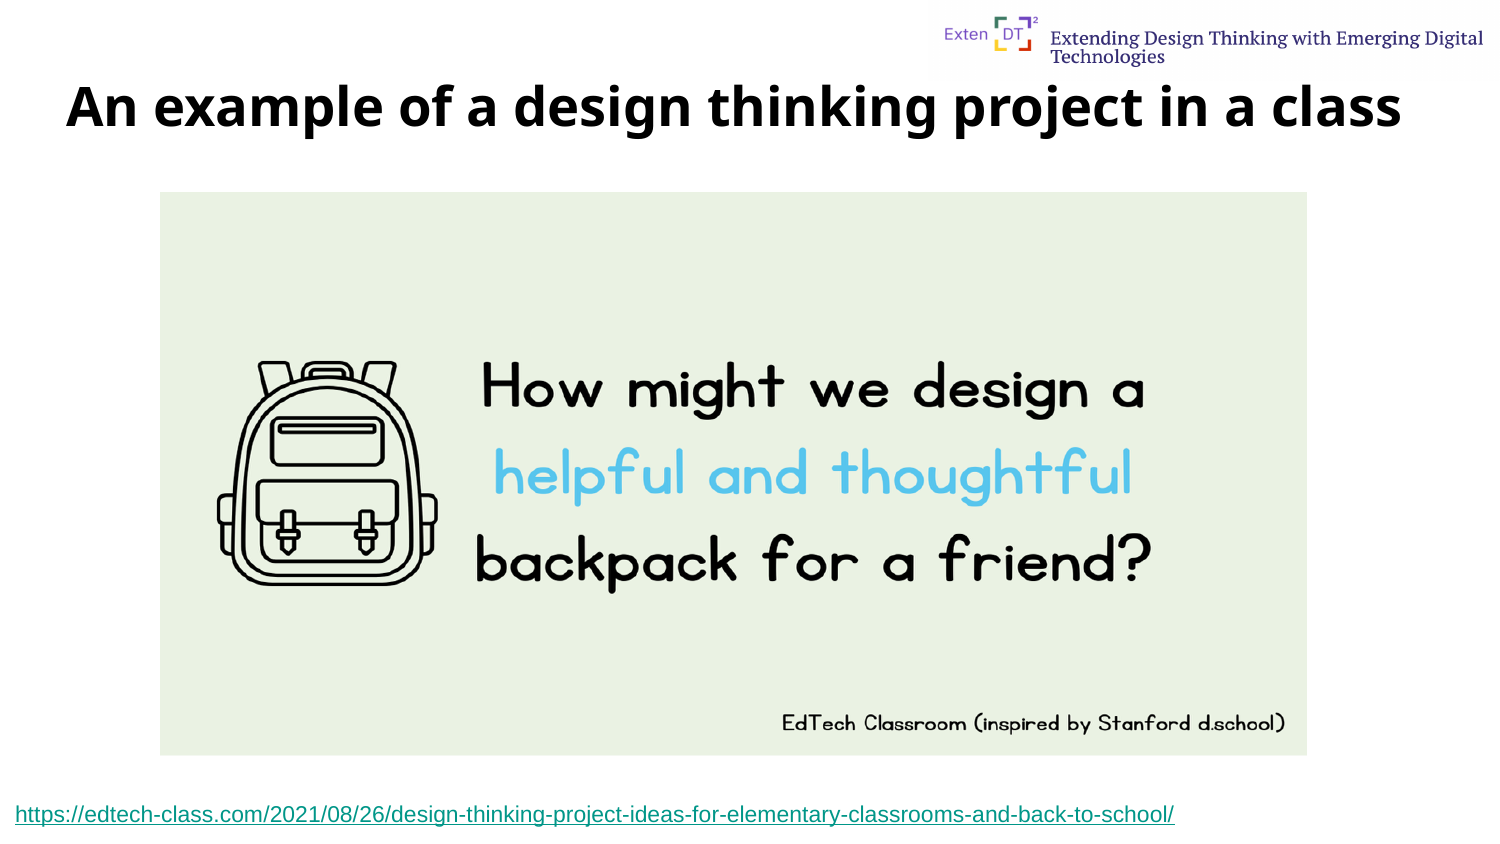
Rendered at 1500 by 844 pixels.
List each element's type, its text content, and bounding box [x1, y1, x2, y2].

picture [160, 188, 1314, 757]
picture [928, 0, 1500, 82]
text_box https://edtech-class.com/2021/08/26/design-thinking-project-ideas-for-elementary-classrooms-and-back-to-school/ [0, 785, 1500, 841]
title An example of a design thinking project in a class [51, 56, 1449, 159]
